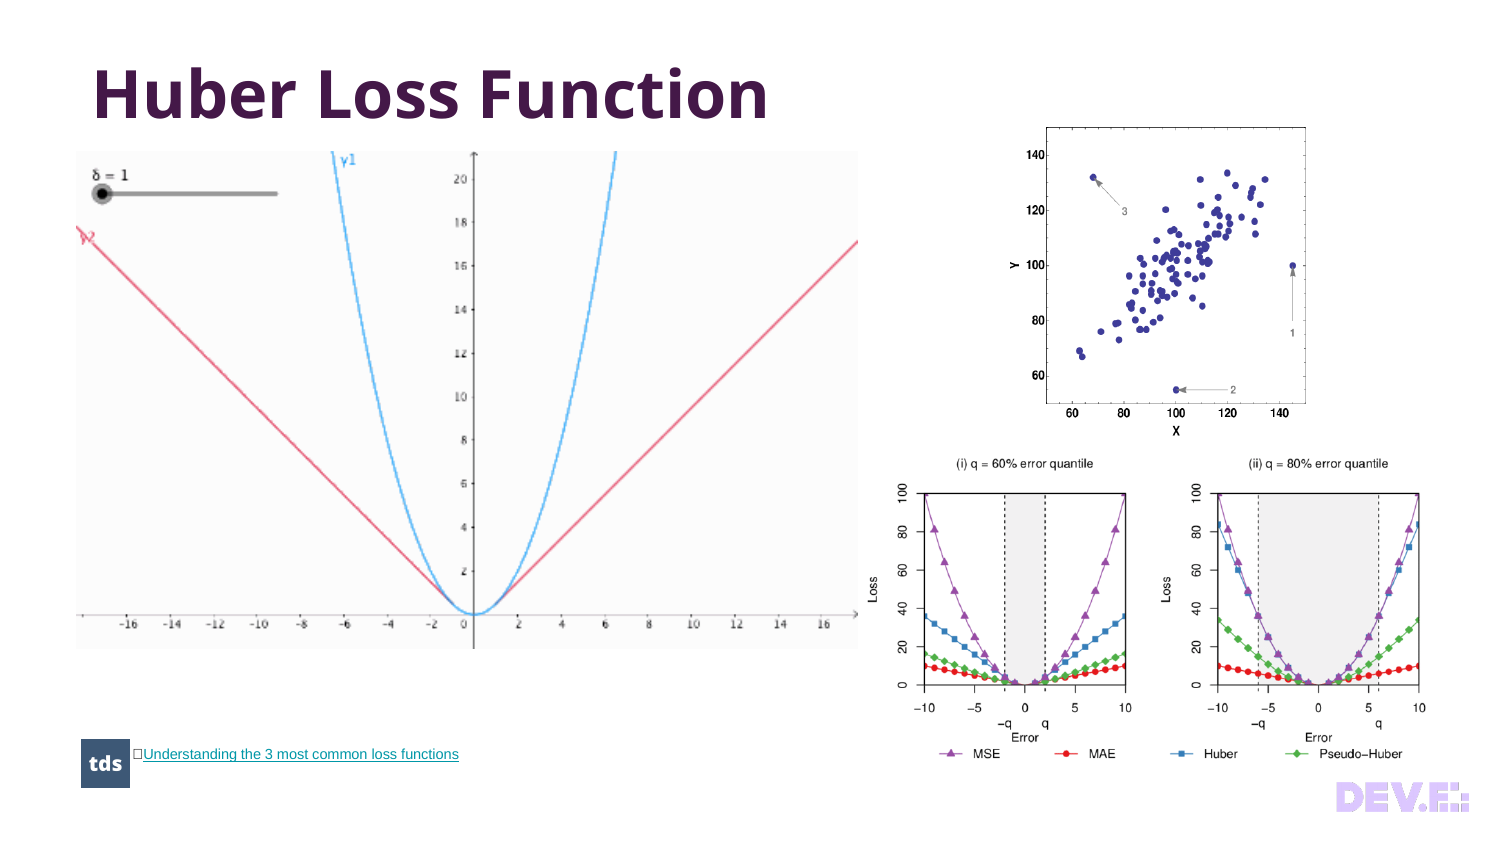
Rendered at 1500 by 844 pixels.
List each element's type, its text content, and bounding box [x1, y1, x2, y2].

picture [863, 127, 1450, 761]
picture [1330, 776, 1474, 818]
text_box 🔗Understanding the 3 most common loss functions [117, 736, 530, 772]
text_box Huber Loss Function [76, 36, 1430, 164]
picture [81, 738, 131, 788]
picture [76, 151, 858, 649]
